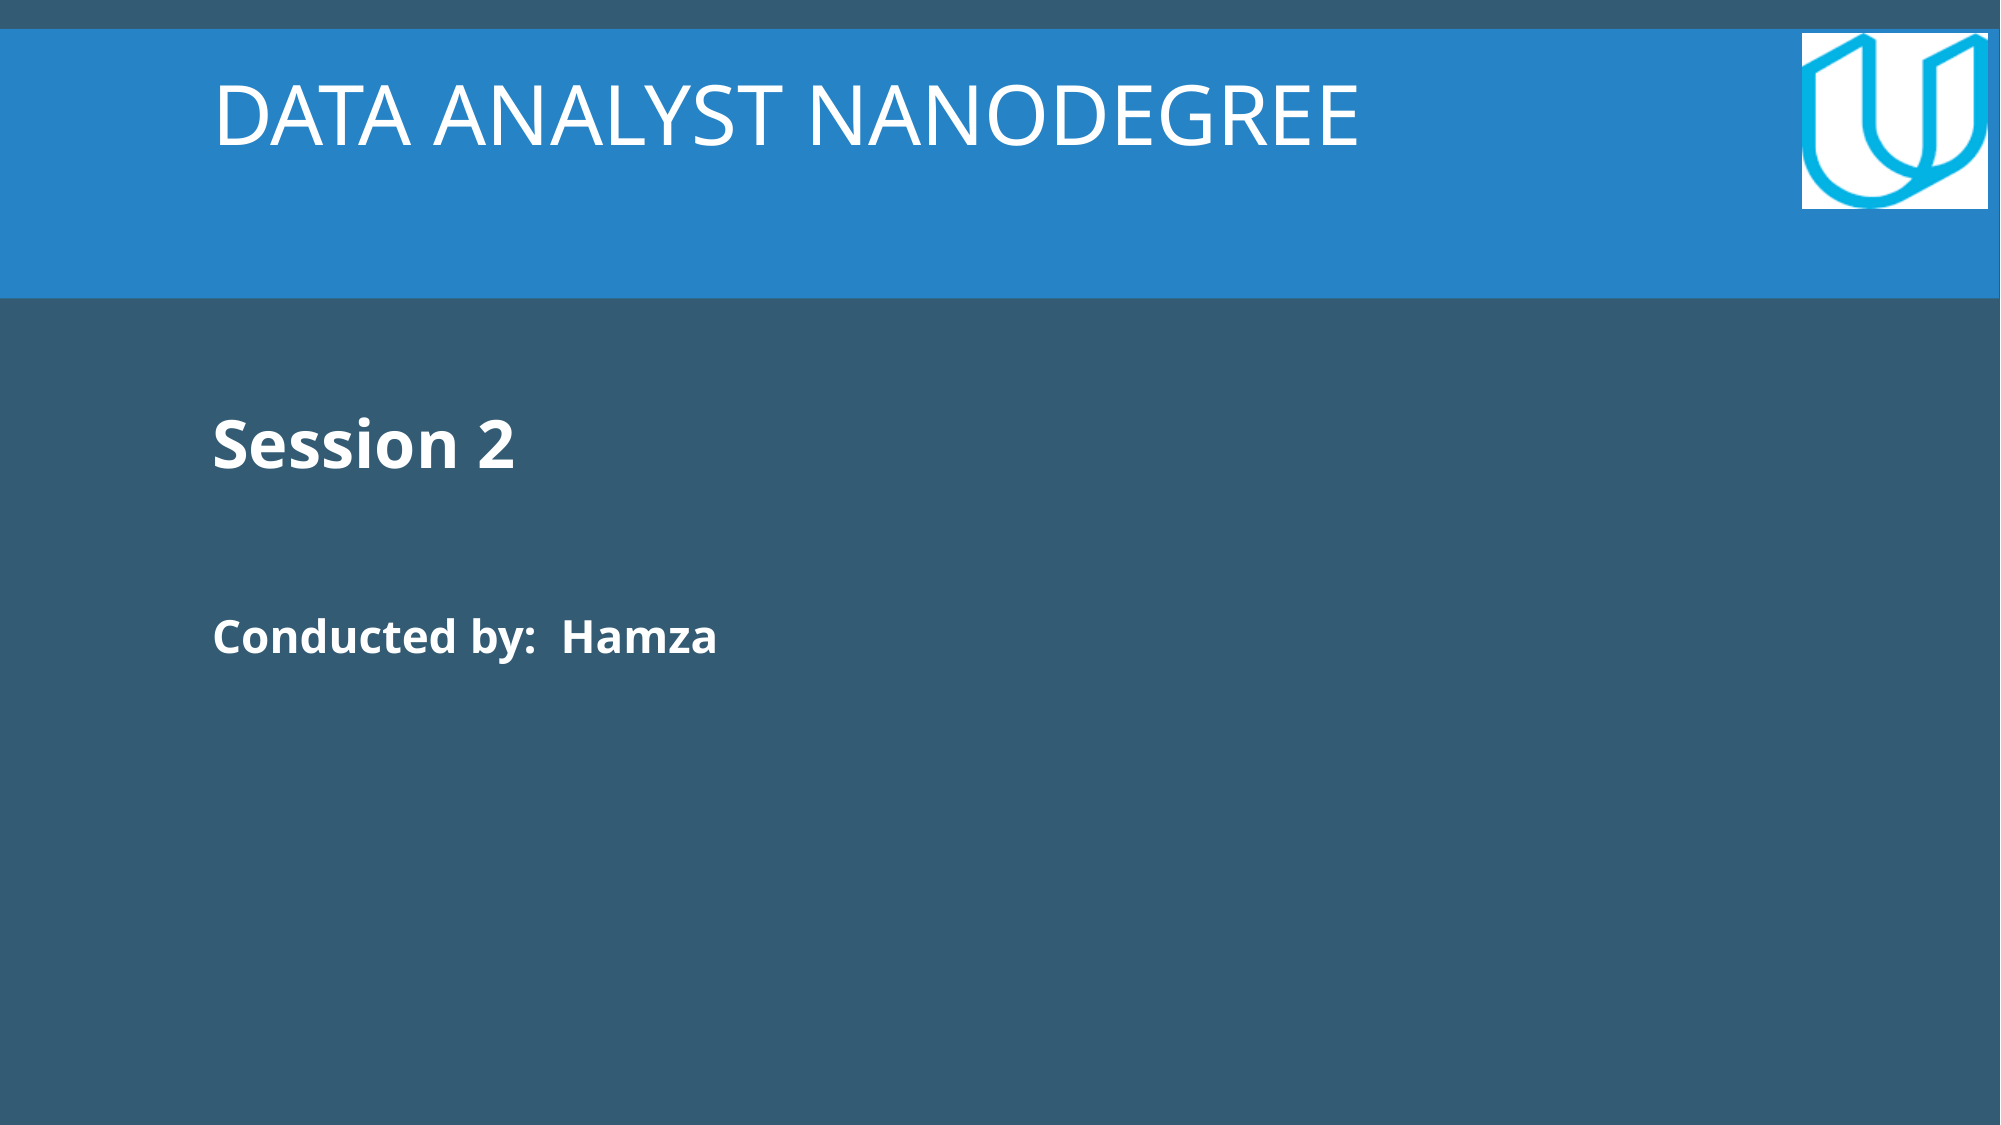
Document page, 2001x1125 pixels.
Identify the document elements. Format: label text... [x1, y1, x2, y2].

picture [1876, 124, 1988, 209]
text_box Session 2 Conducted by: Hamza [197, 329, 1802, 1020]
picture [1816, 47, 1911, 197]
text_box Data Analyst Nanodegree [197, 46, 1802, 294]
picture [1802, 33, 1988, 167]
picture [1802, 149, 1866, 209]
picture [1932, 48, 1973, 166]
